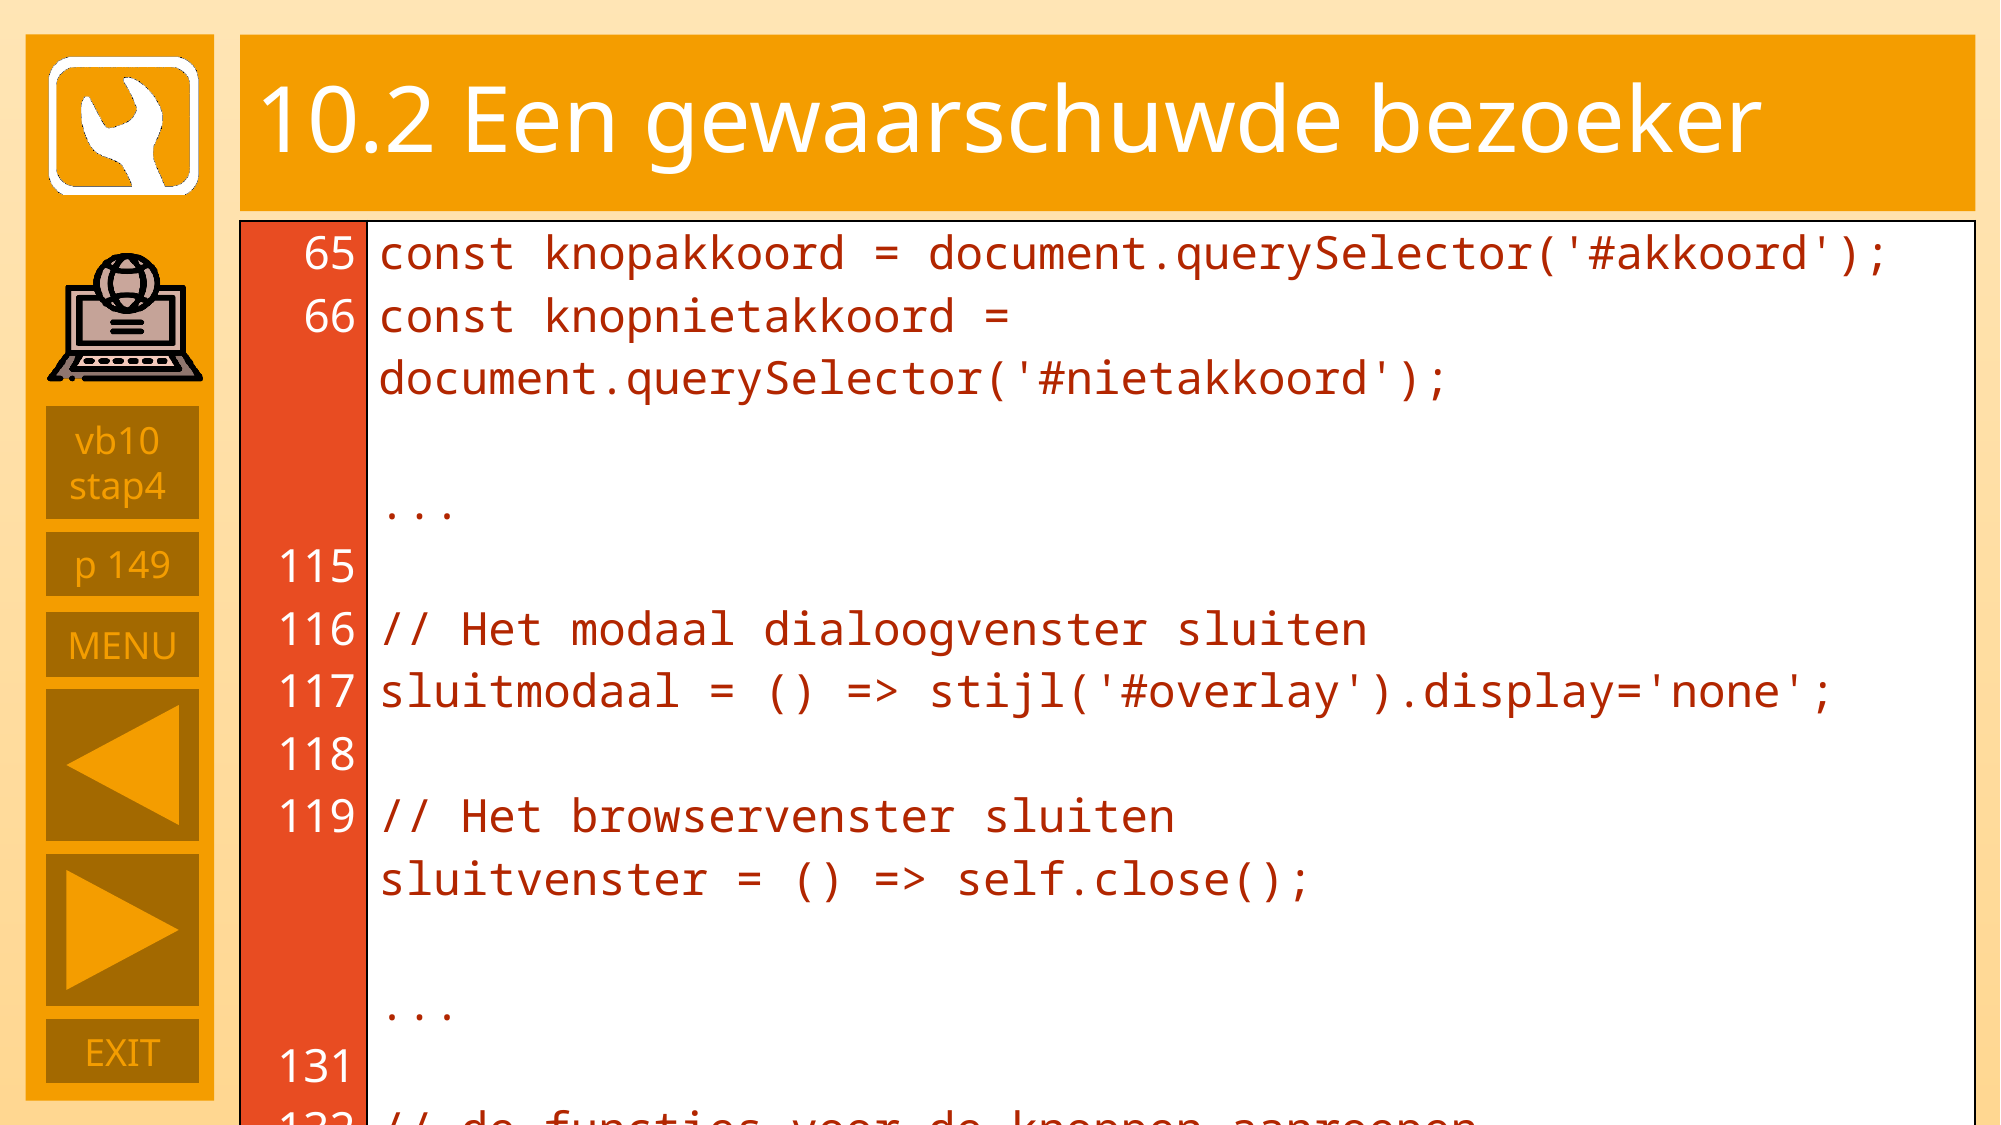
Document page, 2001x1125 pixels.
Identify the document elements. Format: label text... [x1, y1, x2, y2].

title 10.2 Een gewaarschuwde bezoeker [240, 34, 1976, 212]
table_header const knopakkoord = document.querySelector('#akkoord'); const knopnietakkoord = document.querySelector('#nietakkoord'); ... // Het modaal dialoogvenster sluiten sluitmodaal = () => stijl('#overlay').display='none'; // Het browservenster sluiten sluitvenster = () => self.close(); ... // de functies voor de knoppen aanroepen akkoord.addEventListener('click', sluitmodaal); nietakkoord.addEventListener('click', sluitvenster) [368, 222, 1974, 1125]
text_box EXIT [0, 193, 25, 199]
picture [47, 245, 203, 388]
text_box vb10 stap4 [46, 406, 199, 519]
text_box [215, 352, 239, 360]
text_box [0, 352, 25, 360]
text_box p 149 [46, 532, 199, 596]
text_box [1976, 766, 2000, 773]
text_box [25, 33, 215, 1102]
text_box [64, 703, 180, 827]
table_header 65 66 115 116 117 118 119 131 132 133 [241, 222, 366, 1125]
text_box [46, 689, 199, 841]
picture [47, 55, 199, 195]
text_box EXIT [215, 172, 240, 176]
text_box [65, 868, 181, 992]
text_box MENU [46, 612, 199, 677]
text_box EXIT [1976, 172, 2000, 176]
text_box [1976, 352, 2000, 360]
text_box [215, 766, 239, 773]
text_box EXIT [1976, 193, 2000, 199]
text_box EXIT [0, 172, 25, 176]
text_box EXIT [46, 1019, 199, 1083]
text_box [0, 766, 25, 773]
text_box [46, 854, 199, 1006]
text_box EXIT [215, 193, 240, 199]
